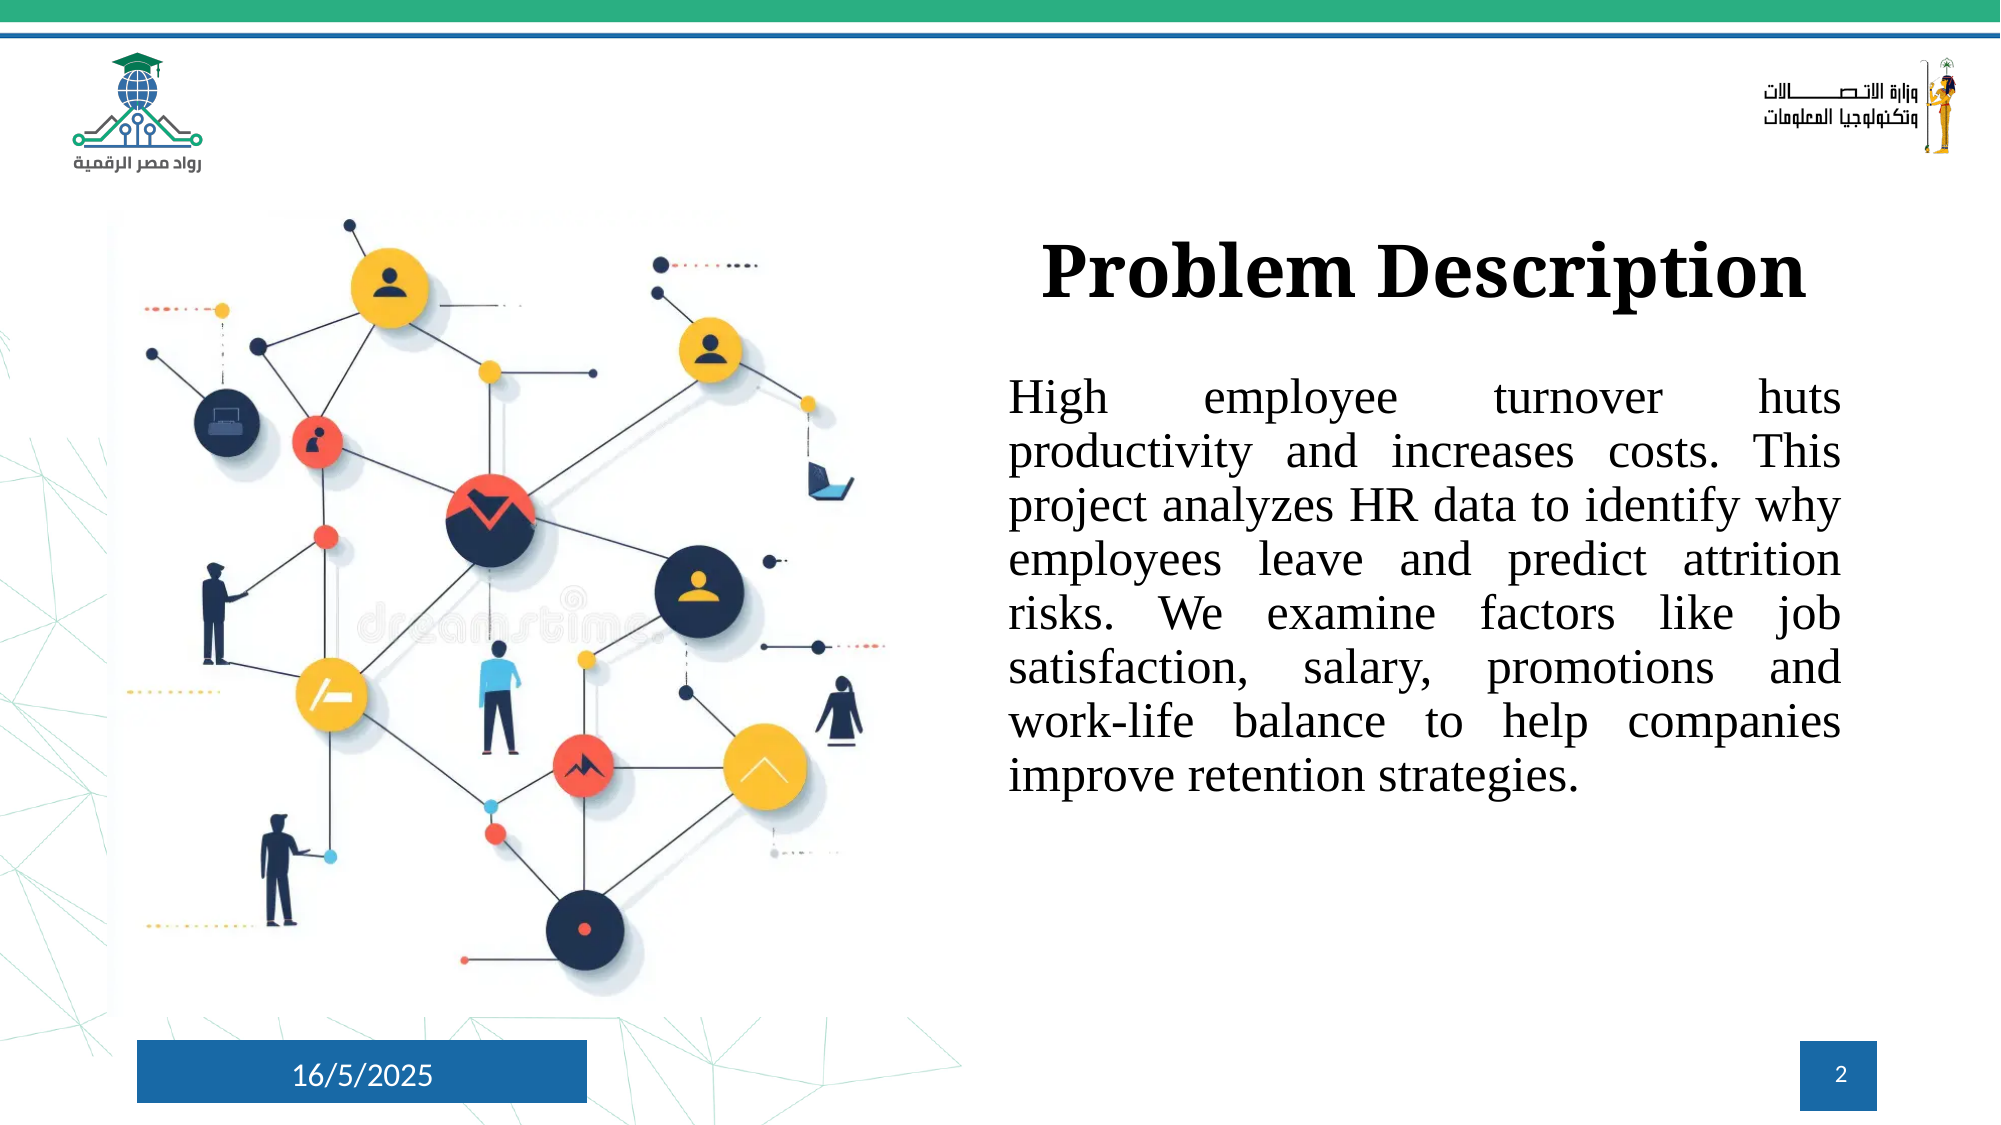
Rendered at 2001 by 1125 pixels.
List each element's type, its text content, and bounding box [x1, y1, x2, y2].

text_box Problem Description [999, 127, 1851, 321]
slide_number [137, 1042, 588, 1103]
slide_number ‹#› [1412, 1042, 1863, 1103]
title High employee turnover huts productivity and increases costs. This project analyzes HR data to identify why employees leave and predict attrition risks. We examine factors like job satisfaction, salary, promotions and work-life balance to help companies improve retention strategies. [993, 248, 1858, 979]
picture [0, 0, 2000, 1125]
